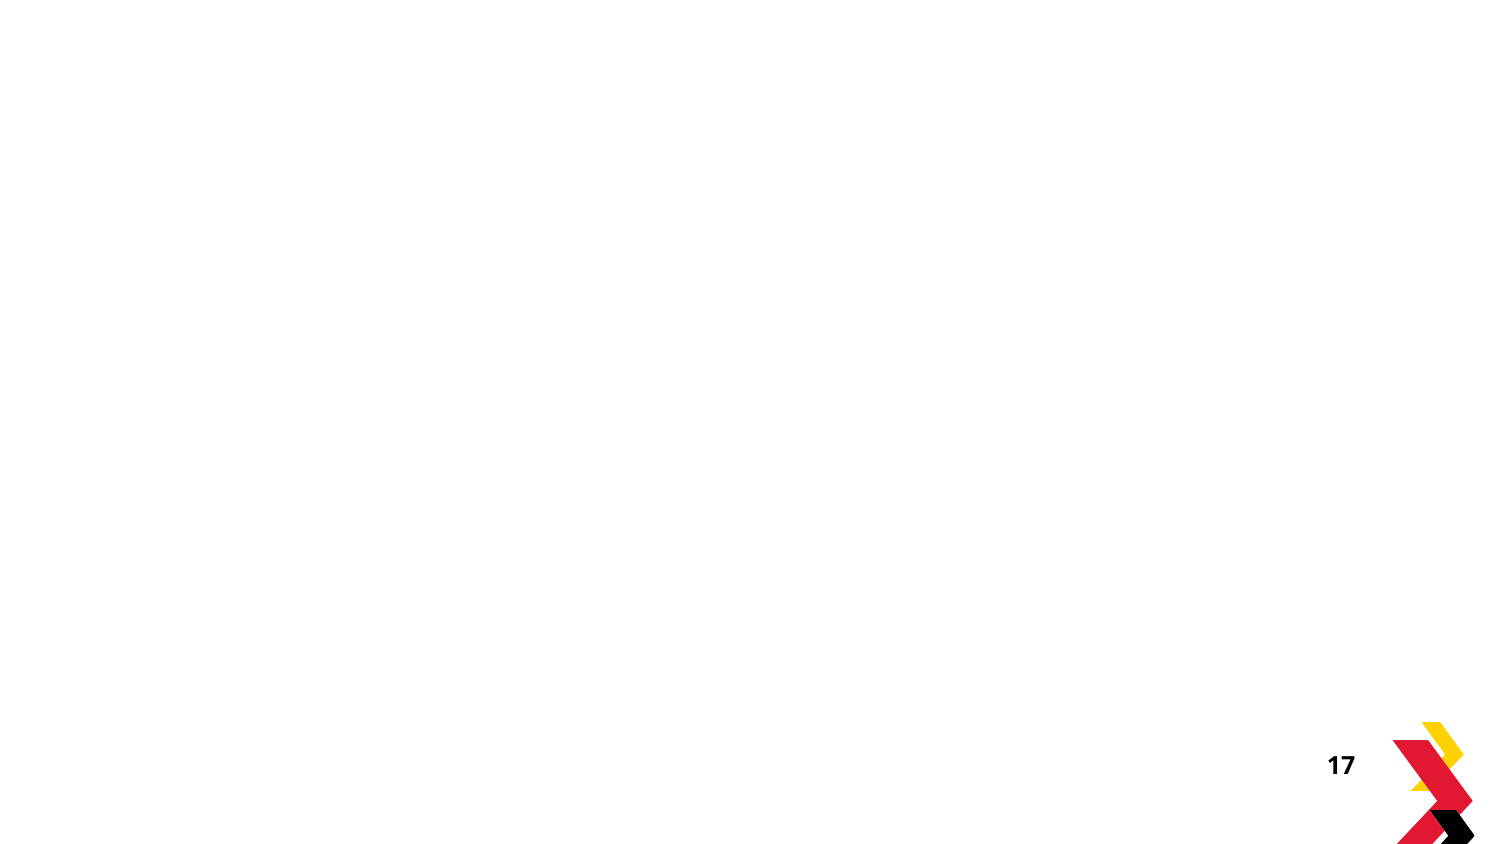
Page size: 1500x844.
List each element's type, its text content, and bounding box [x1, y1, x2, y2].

picture [1343, 722, 1475, 844]
slide_number ‹#› [1280, 734, 1371, 800]
